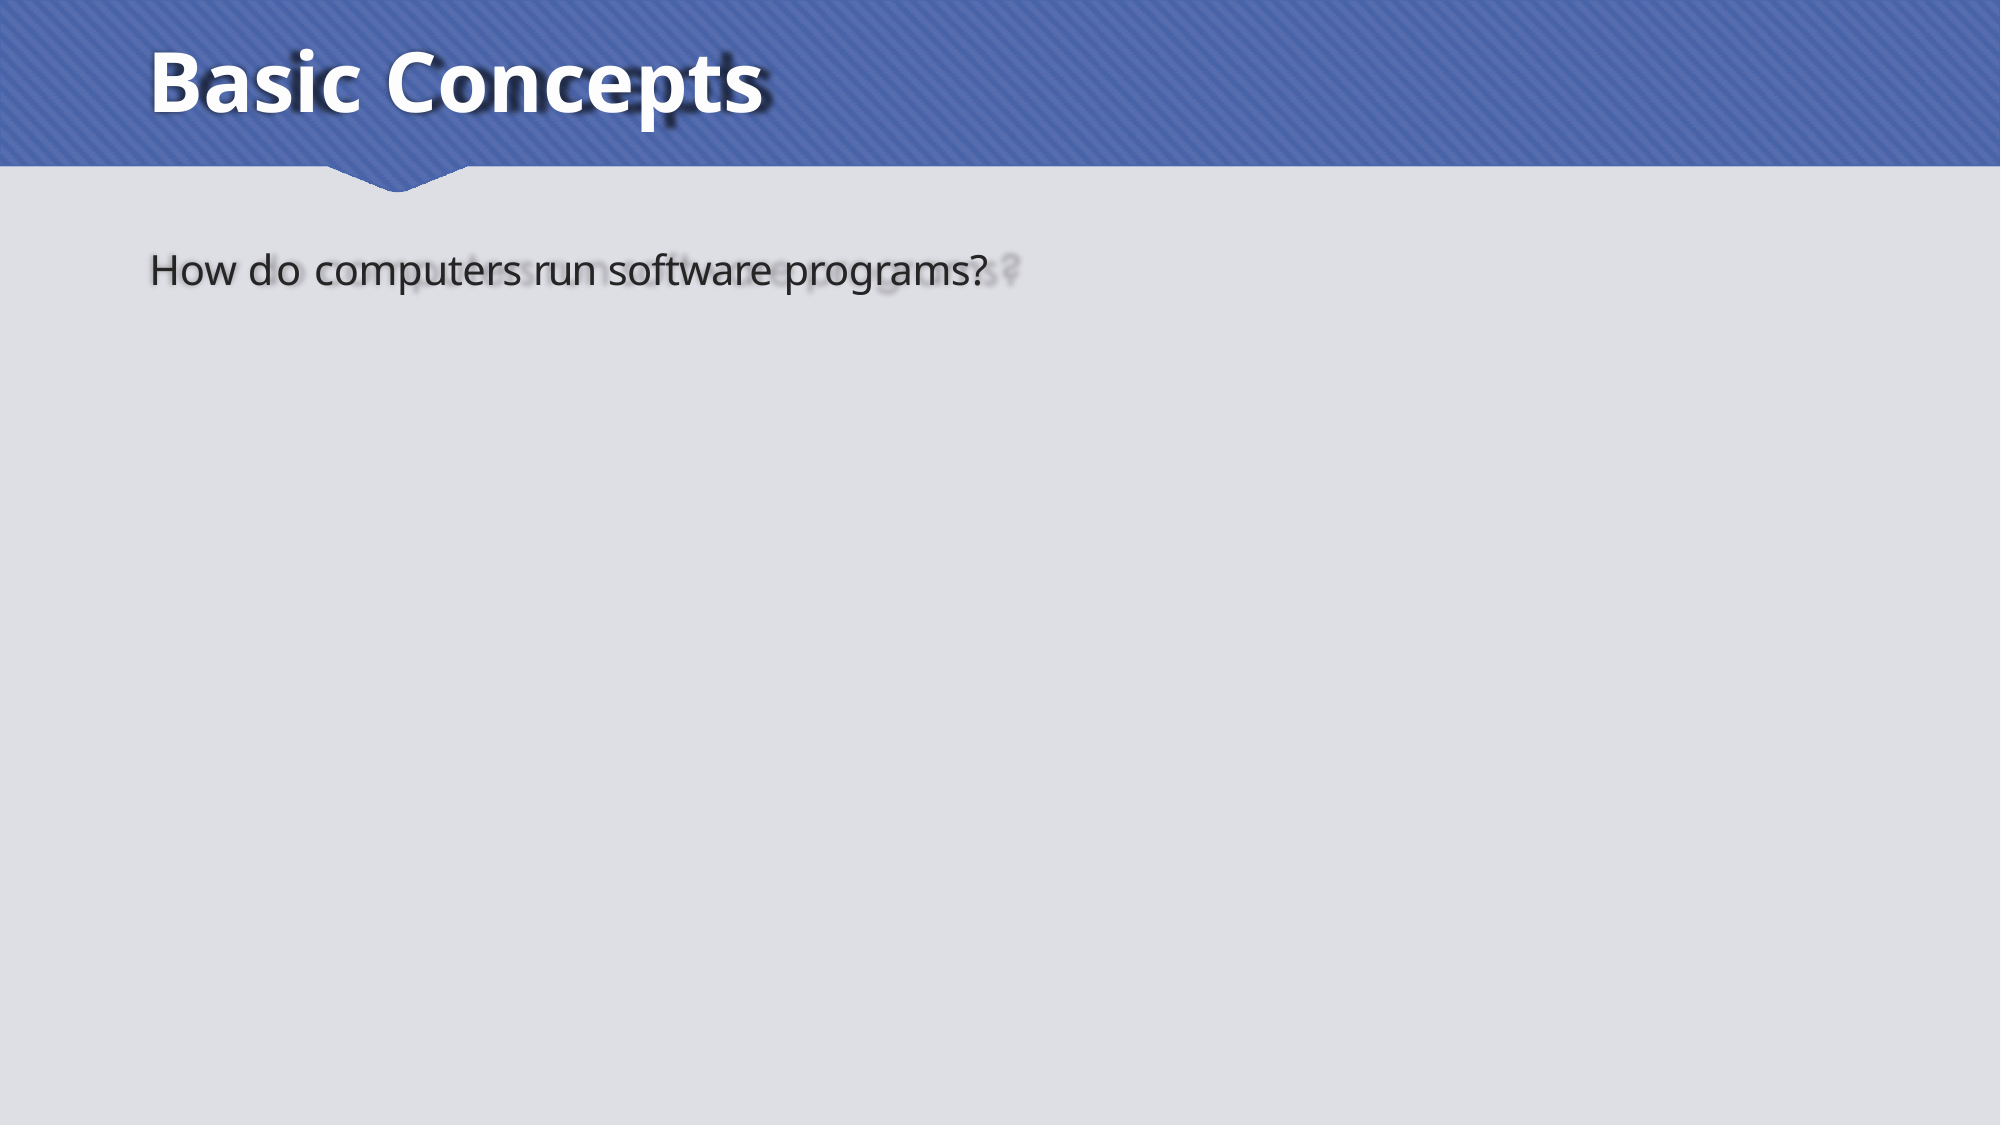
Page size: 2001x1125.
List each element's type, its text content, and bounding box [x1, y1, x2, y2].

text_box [0, 0, 2000, 194]
text_box How do computers run software programs? [147, 241, 1026, 294]
text_box [115, 223, 1057, 328]
